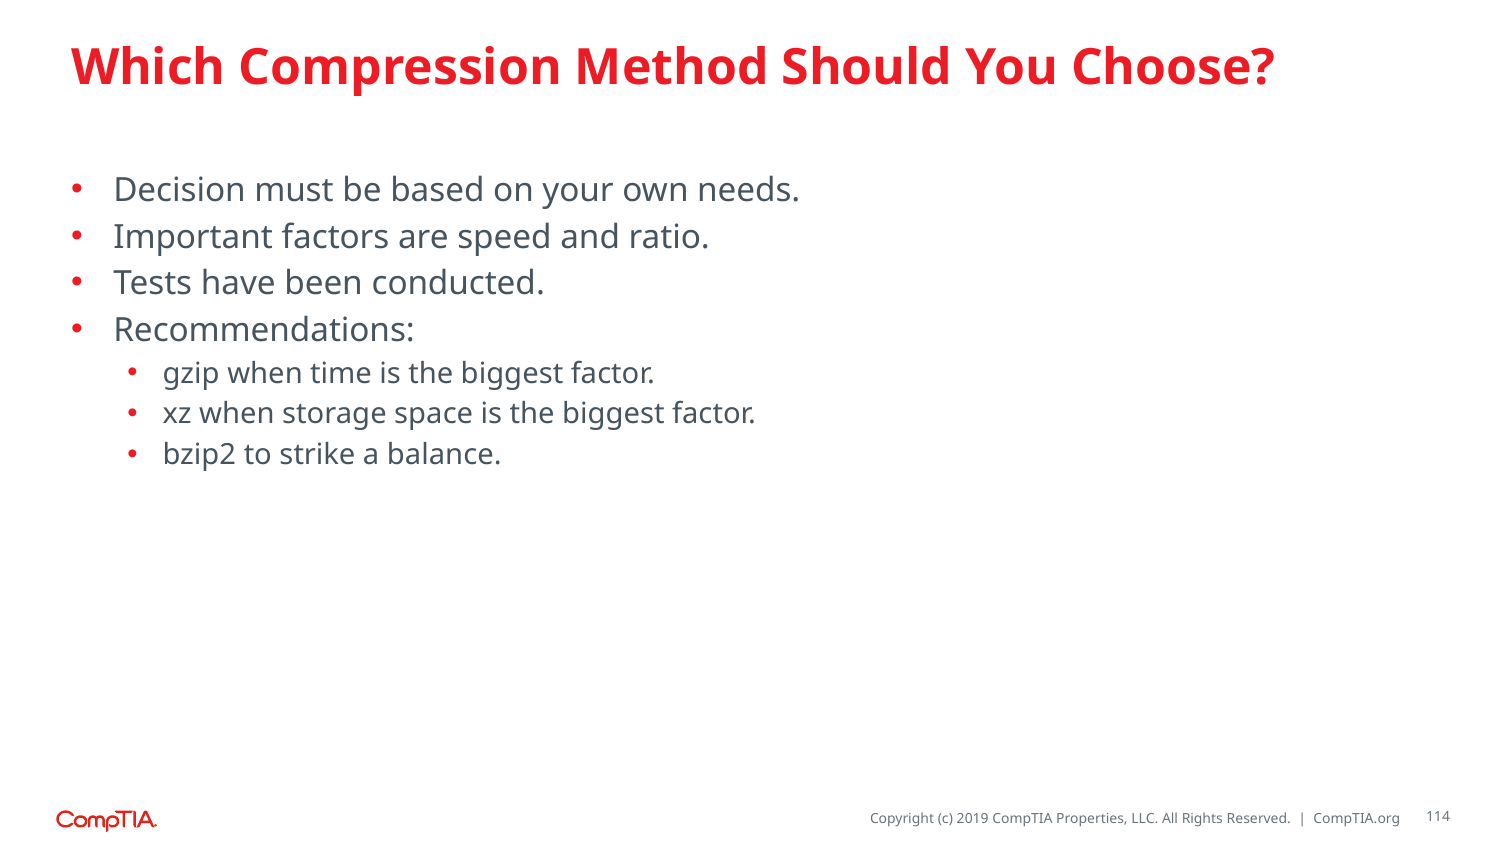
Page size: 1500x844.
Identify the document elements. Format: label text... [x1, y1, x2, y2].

title Which Compression Method Should You Choose? [56, 12, 1444, 117]
list Decision must be based on your own needs. Important factors are speed and ratio. Tests have been conducted. Recommendations: gzip when time is the biggest factor. xz when storage space is the biggest factor. bzip2 to strike a balance. [56, 160, 1444, 746]
slide_number 114 [1407, 800, 1450, 835]
